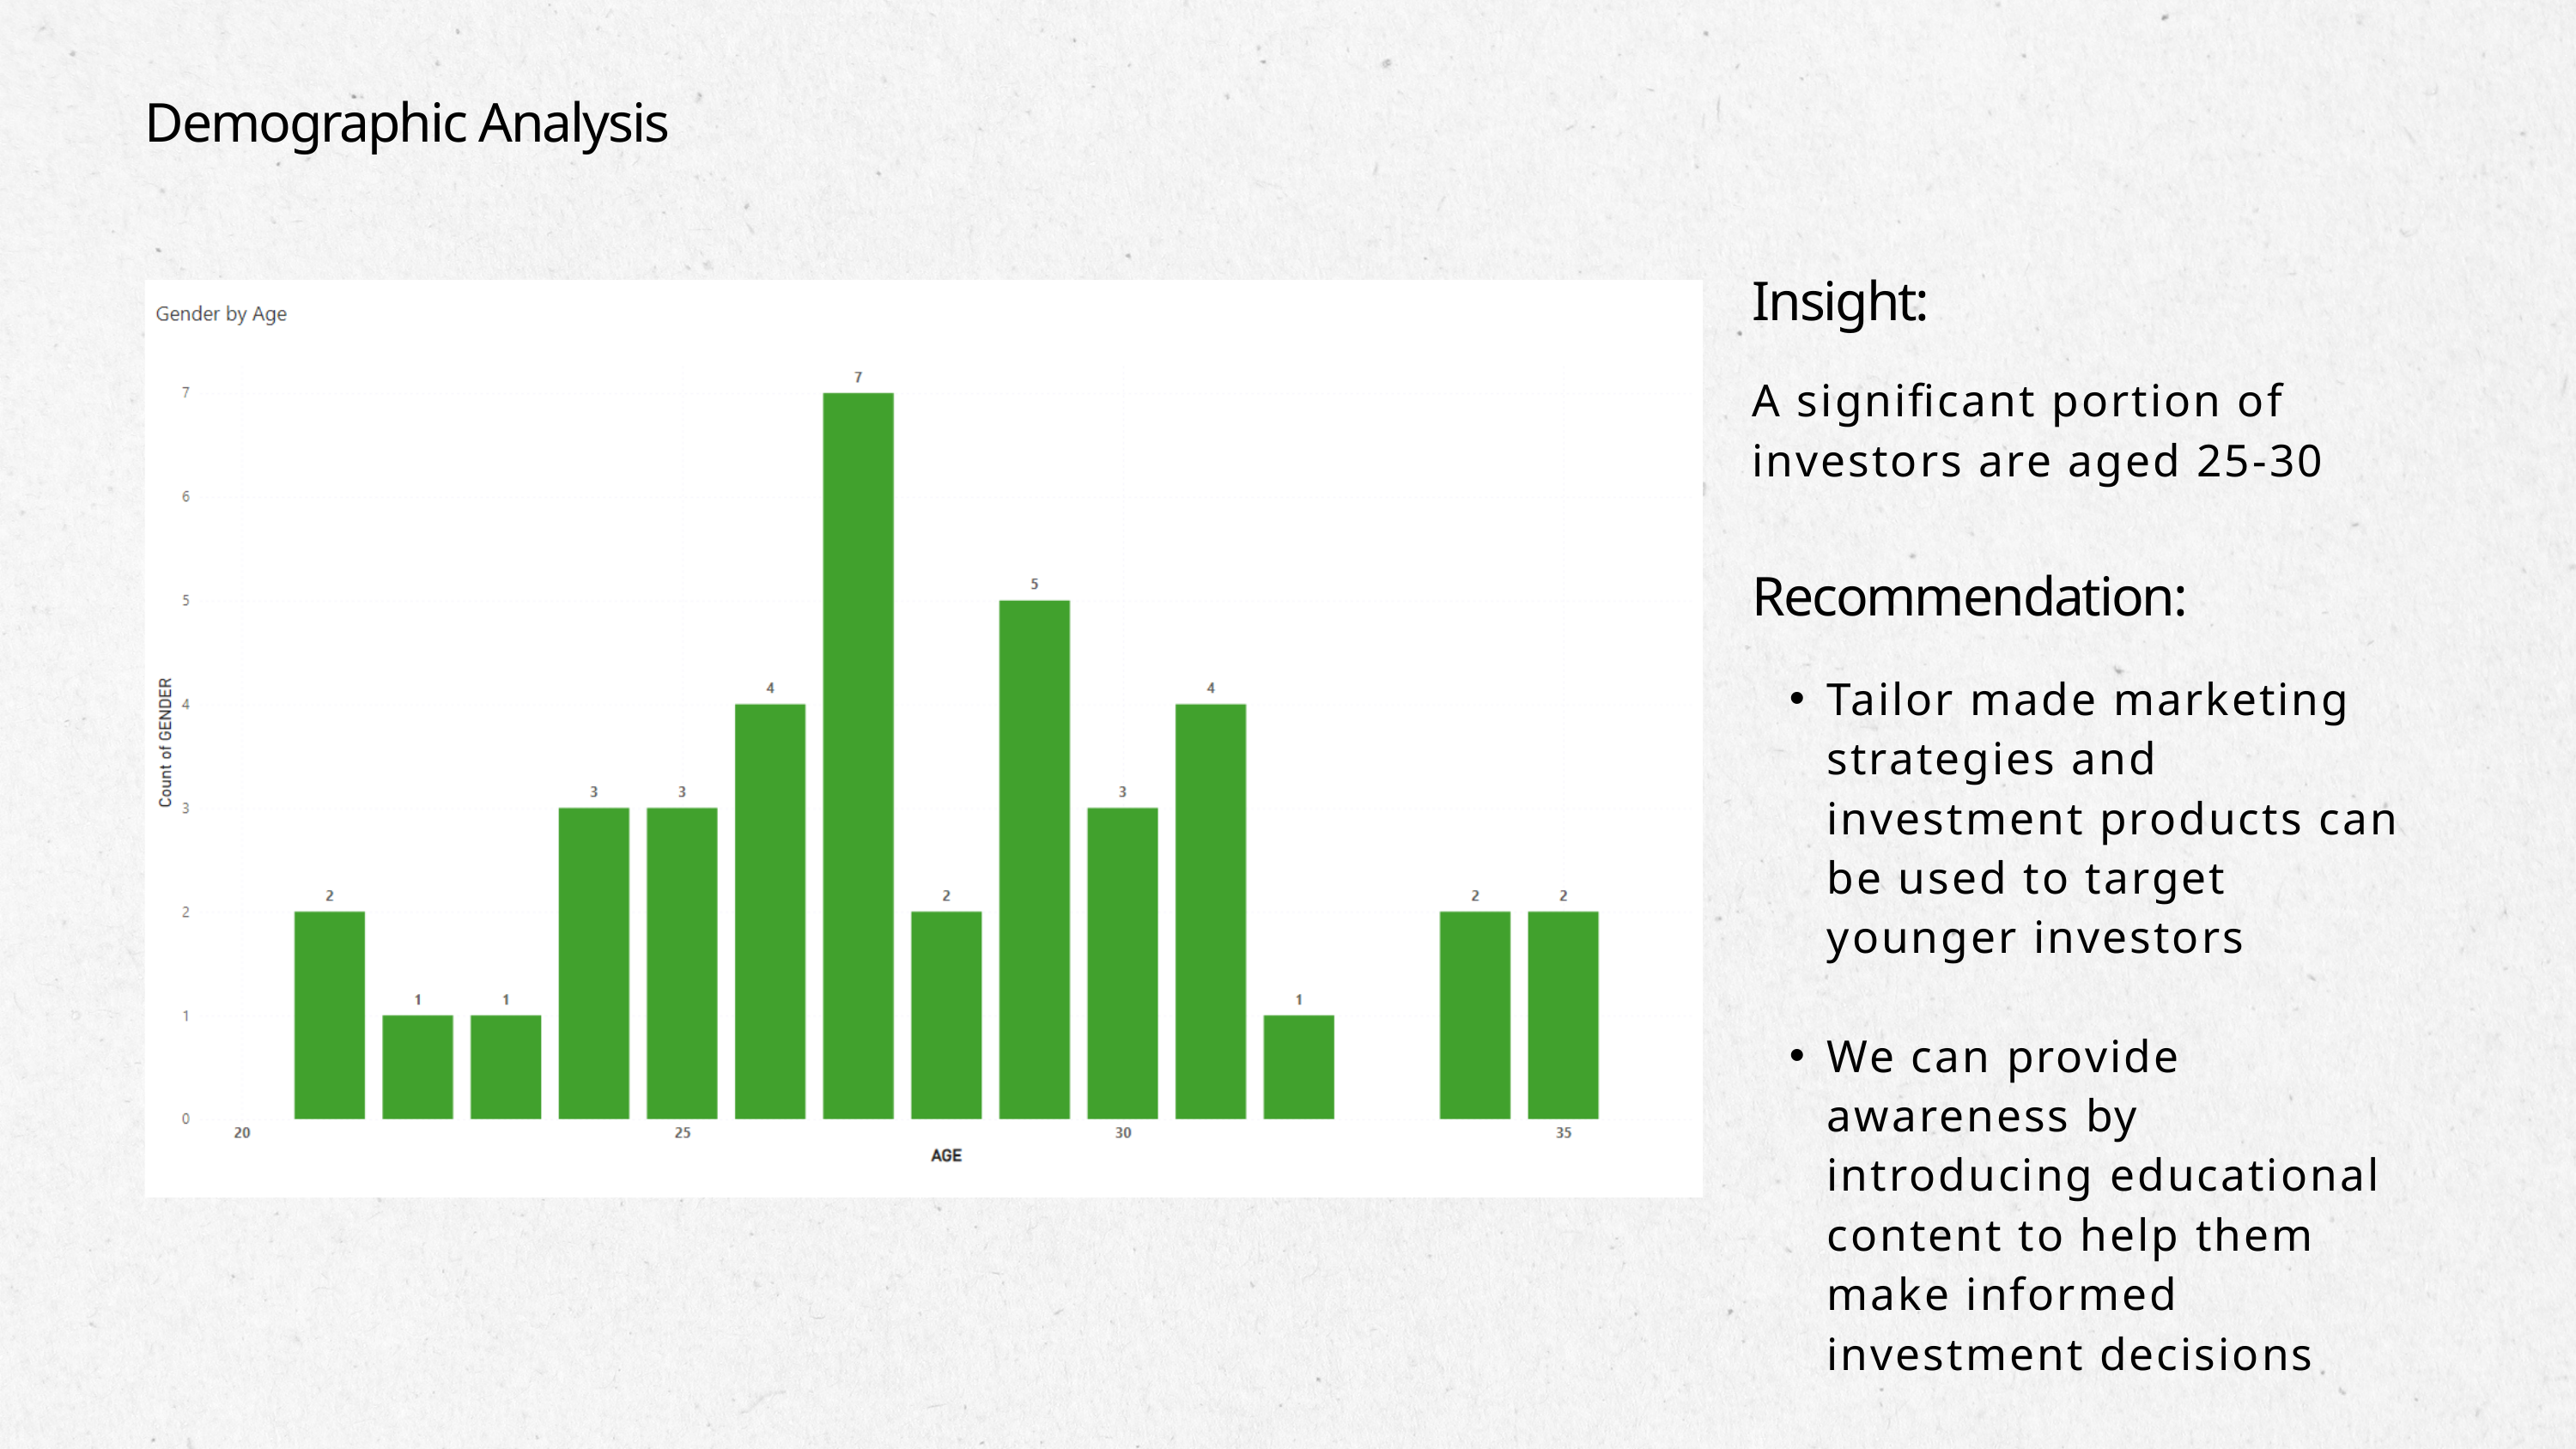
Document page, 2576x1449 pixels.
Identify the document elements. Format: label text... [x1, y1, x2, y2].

text_box Demographic Analysis [144, 94, 1566, 153]
text_box [144, 280, 1704, 1197]
text_box A significant portion of investors are aged 25-30 [1752, 366, 2458, 486]
text_box Tailor made marketing strategies and investment products can be used to target younger investors We can provide awareness by introducing educational content to help them make informed investment decisions [1752, 664, 2414, 1379]
text_box Recommendation: [1752, 568, 2204, 627]
text_box Insight: [1752, 273, 1960, 331]
text_box [0, 0, 2576, 1449]
